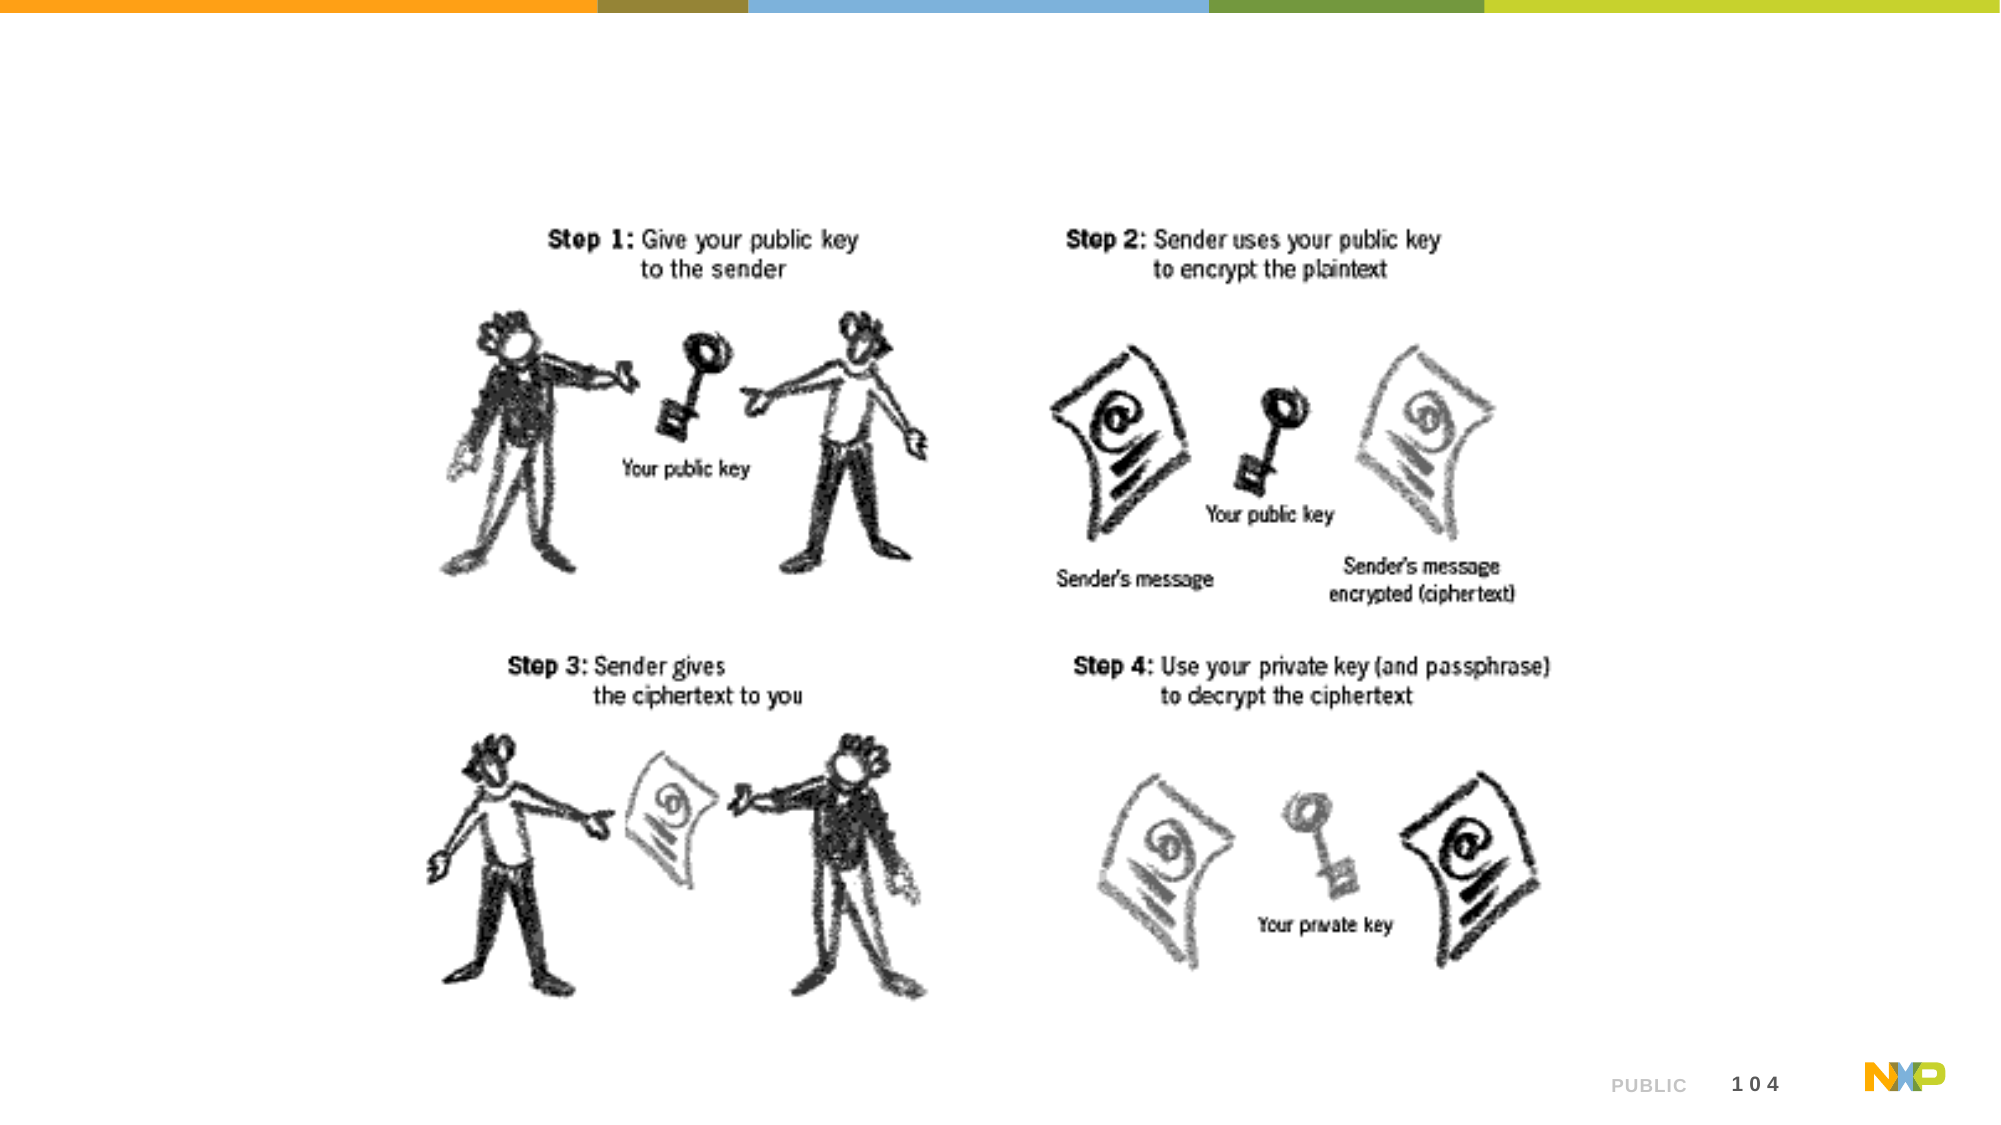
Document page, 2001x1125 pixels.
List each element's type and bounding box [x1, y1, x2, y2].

picture [362, 210, 1580, 1032]
